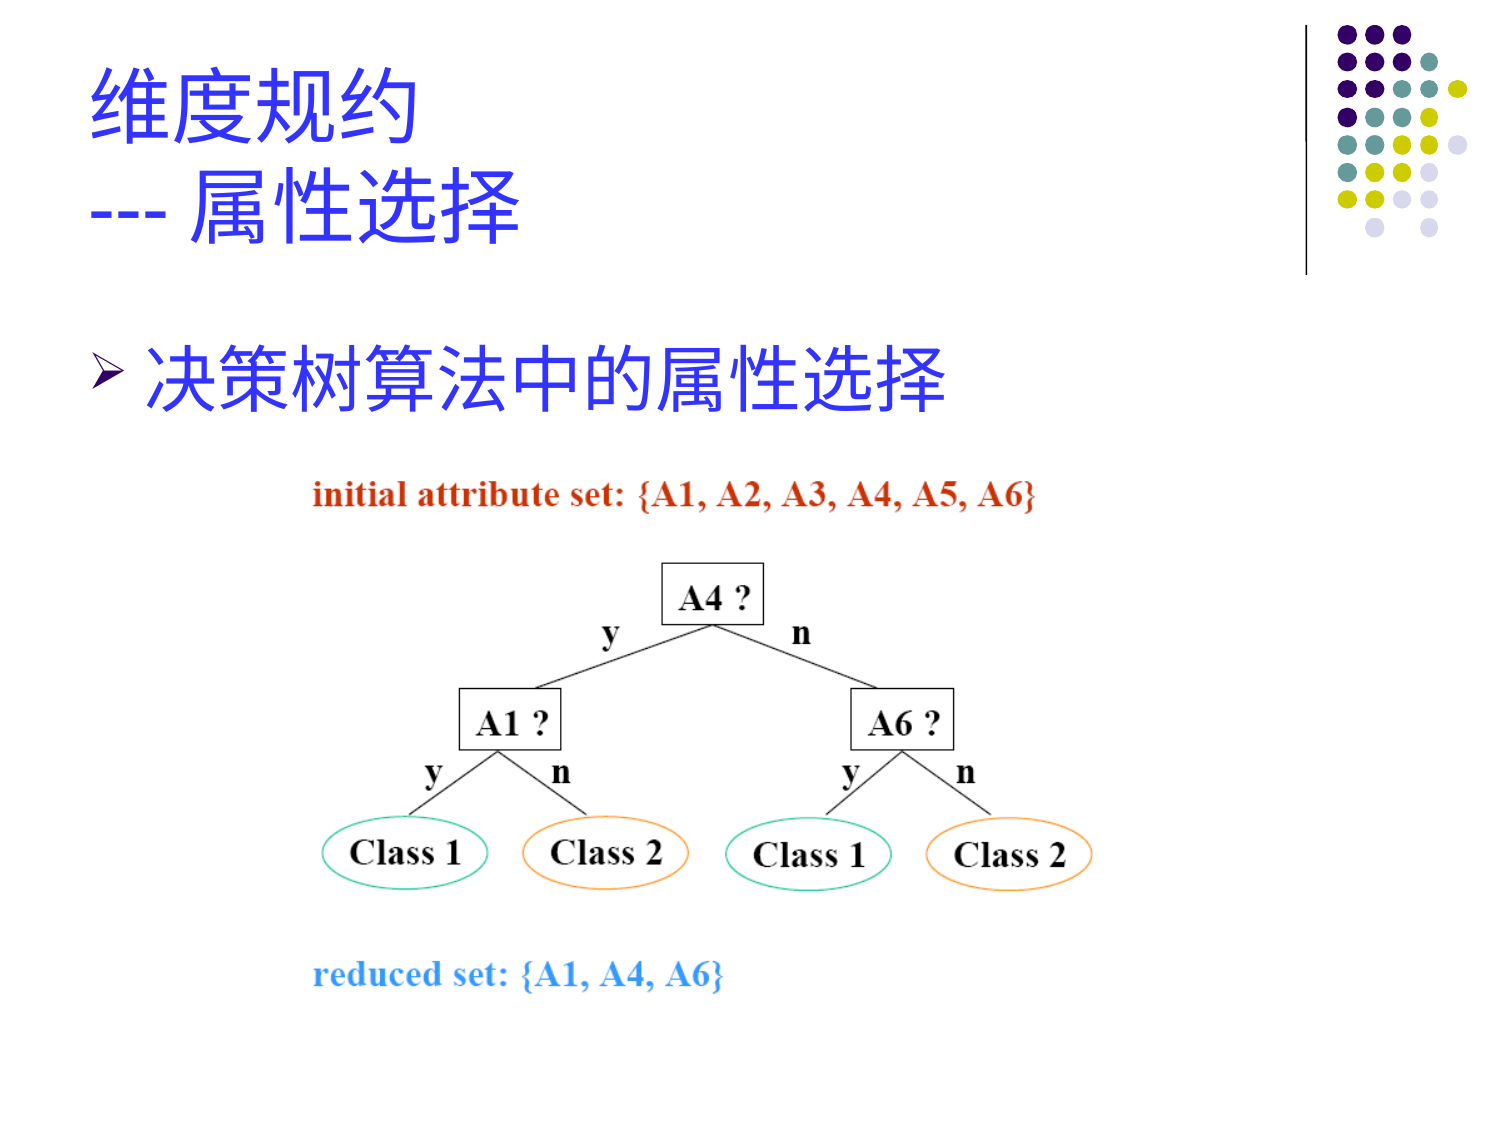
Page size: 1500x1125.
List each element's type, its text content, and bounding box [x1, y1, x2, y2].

picture [285, 470, 1118, 1005]
text_box 决策树算法中的属性选择 [73, 326, 1013, 421]
title 维度规约 ---属性选择 [73, 36, 1311, 262]
